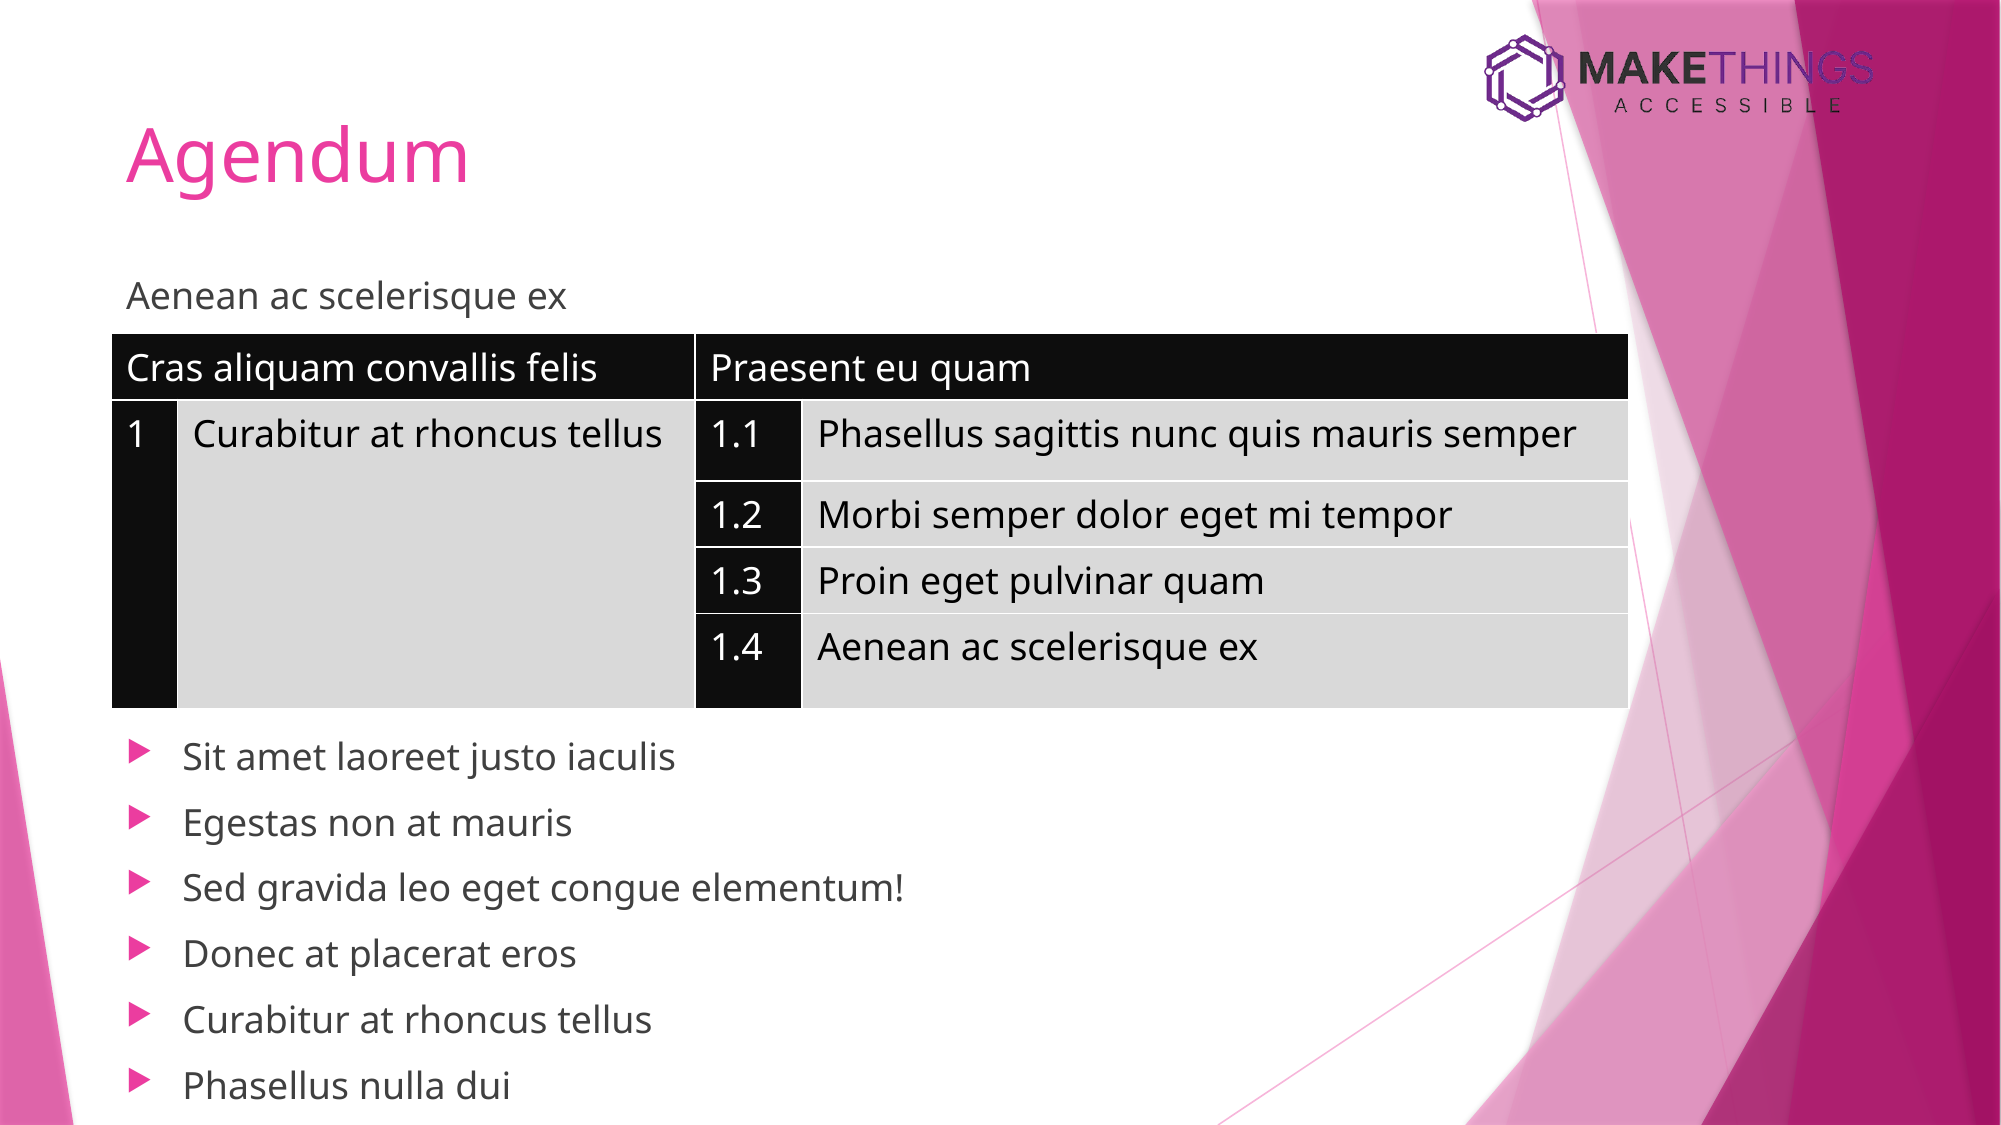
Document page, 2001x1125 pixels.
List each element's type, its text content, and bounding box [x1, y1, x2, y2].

table_cell 1.3 [696, 548, 801, 613]
table_cell 1.4 [696, 614, 801, 708]
table_cell 1 [112, 401, 177, 708]
table_header Cras aliquam convallis felis [112, 334, 694, 399]
table_cell Curabitur at rhoncus tellus [178, 401, 694, 708]
table_cell Phasellus sagittis nunc quis mauris semper [803, 401, 1628, 480]
table_cell 1.2 [696, 482, 801, 546]
table_cell Morbi semper dolor eget mi tempor [803, 482, 1628, 546]
picture [1483, 33, 1874, 123]
list Aenean ac scelerisque ex Sit amet laoreet justo iaculis Egestas non at mauris Sed gravida leo eget congue elementum! Donec at placerat eros Curabitur at rhoncus tellus Phasellus nulla dui [111, 264, 1743, 1125]
title Agendum [111, 99, 1522, 264]
table_cell Aenean ac scelerisque ex [803, 614, 1628, 708]
table_cell 1.1 [696, 401, 801, 480]
table_header Praesent eu quam [696, 334, 1628, 399]
table_cell Proin eget pulvinar quam [803, 548, 1628, 613]
